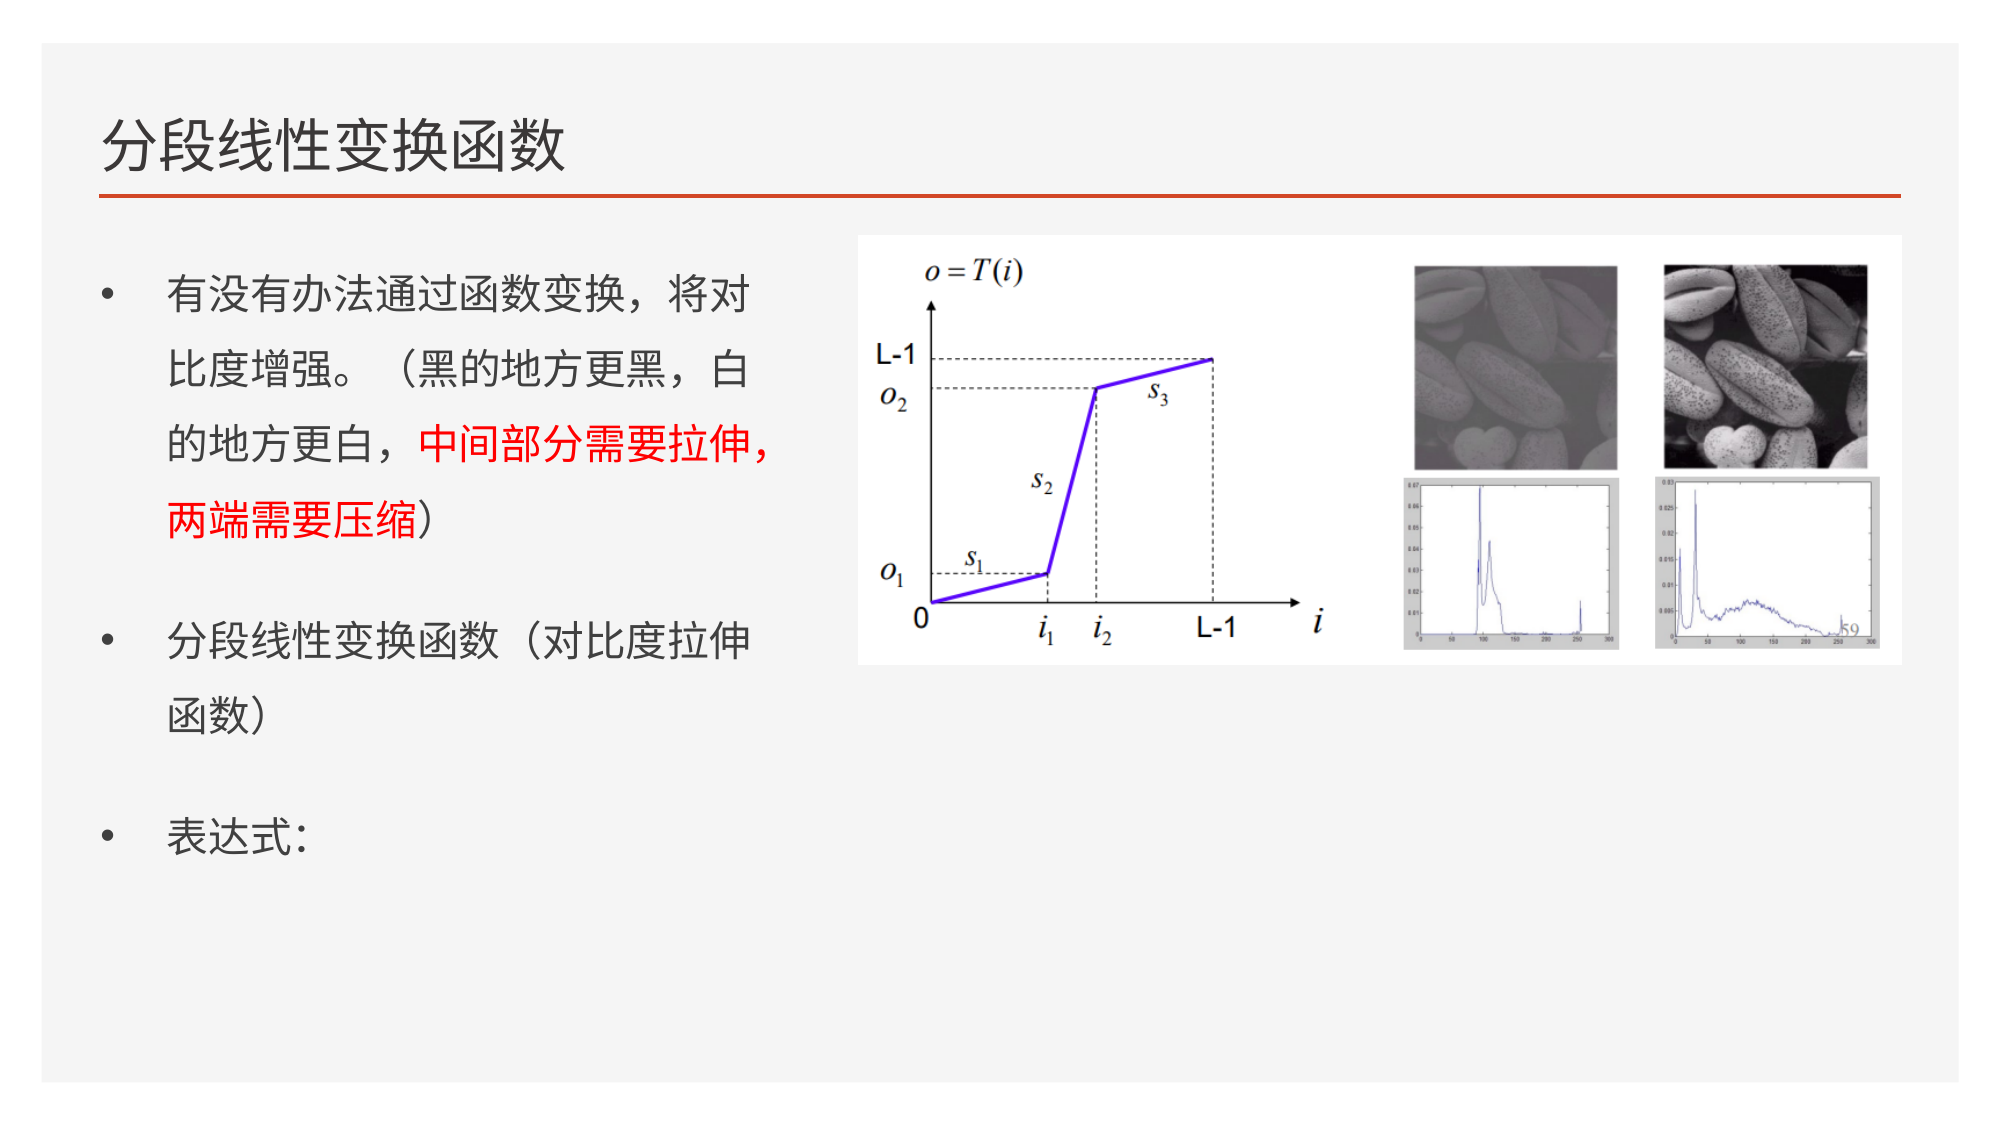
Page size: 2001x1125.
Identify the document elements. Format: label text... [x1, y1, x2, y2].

title 分段线性变换函数 [85, 73, 1380, 187]
picture [858, 235, 1902, 665]
